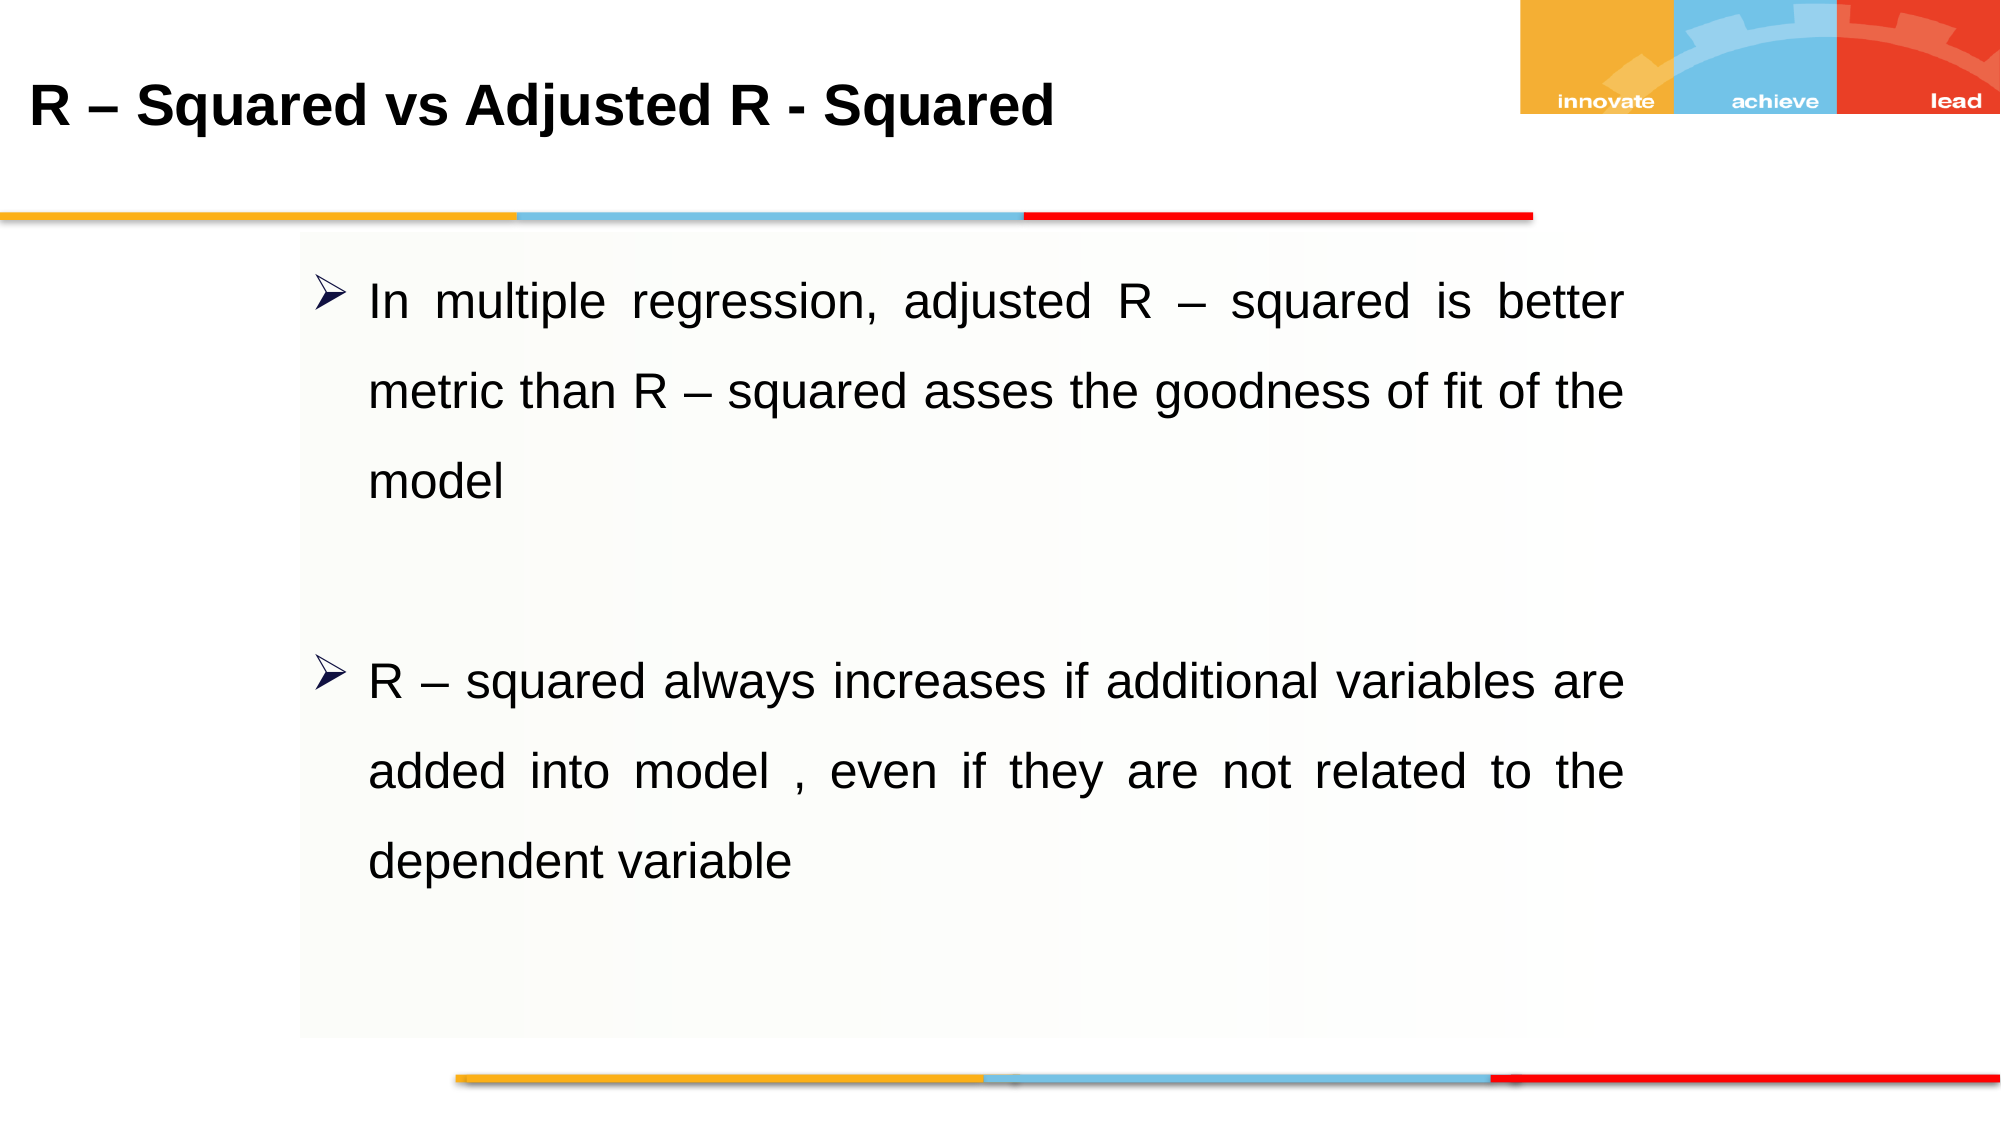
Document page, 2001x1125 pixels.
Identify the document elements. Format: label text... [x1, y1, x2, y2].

title R – Squared vs Adjusted R - Squared [14, 4, 1500, 200]
picture [1520, 0, 2000, 114]
list In multiple regression, adjusted R – squared is better metric than R – squared asses the goodness of fit of the model R – squared always increases if additional variables are added into model , even if they are not related to the dependent variable [300, 232, 1638, 1038]
